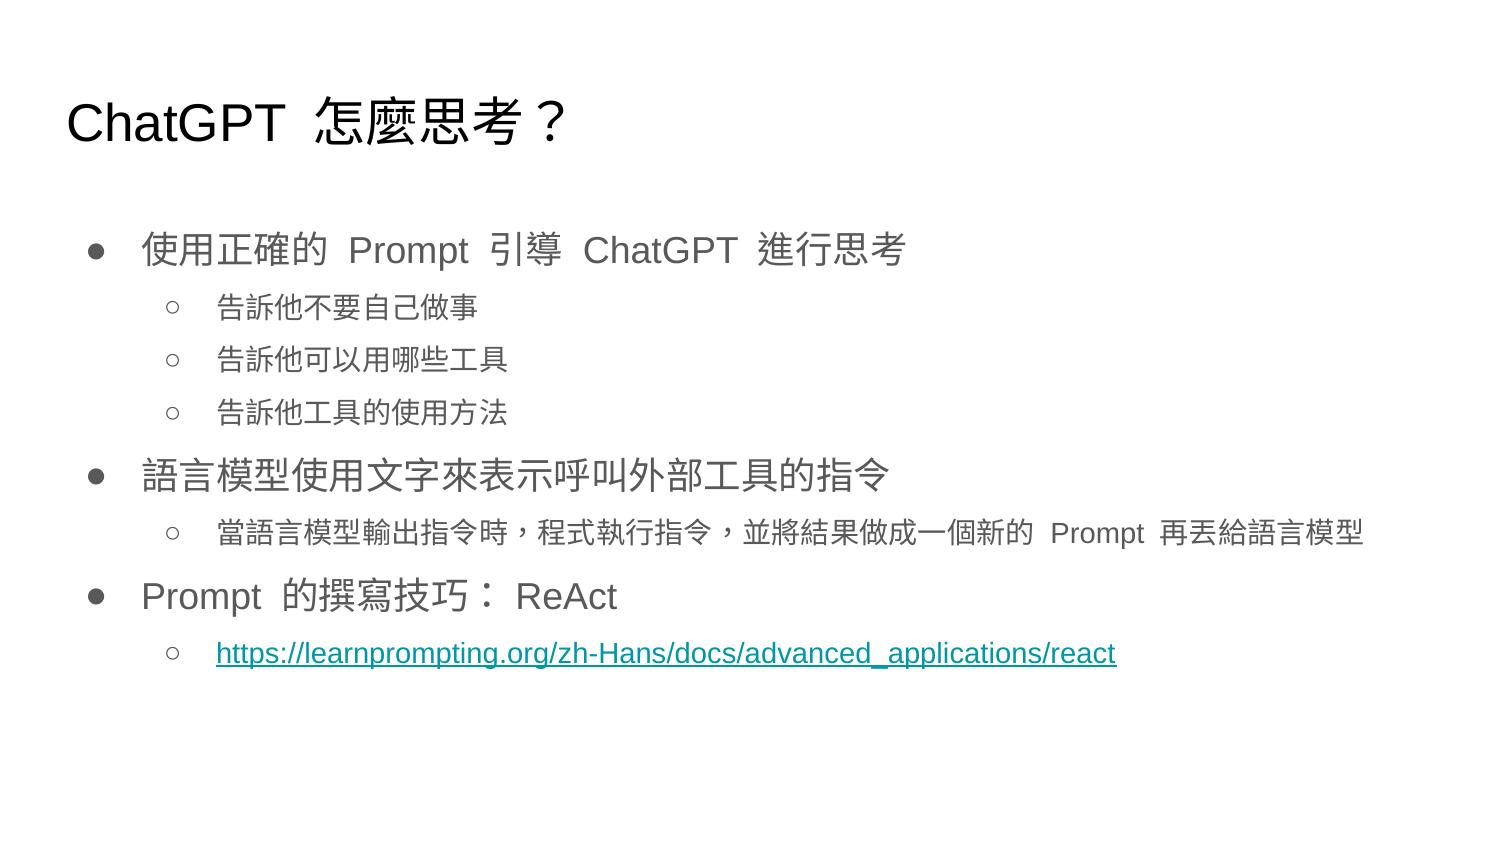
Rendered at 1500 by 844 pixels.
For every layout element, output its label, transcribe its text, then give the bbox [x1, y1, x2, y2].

title ChatGPT 怎麼思考？ [51, 72, 1449, 167]
list 使用正確的 Prompt 引導 ChatGPT 進行思考 告訴他不要自己做事 告訴他可以用哪些工具 告訴他工具的使用方法 語言模型使用文字來表示呼叫外部工具的指令 當語言模型輸出指令時，程式執行指令，並將結果做成一個新的 Prompt 再丟給語言模型 Prompt 的撰寫技巧：ReAct https://learnprompting.org/zh-Hans/docs/advanced_applications/react [51, 189, 1449, 750]
